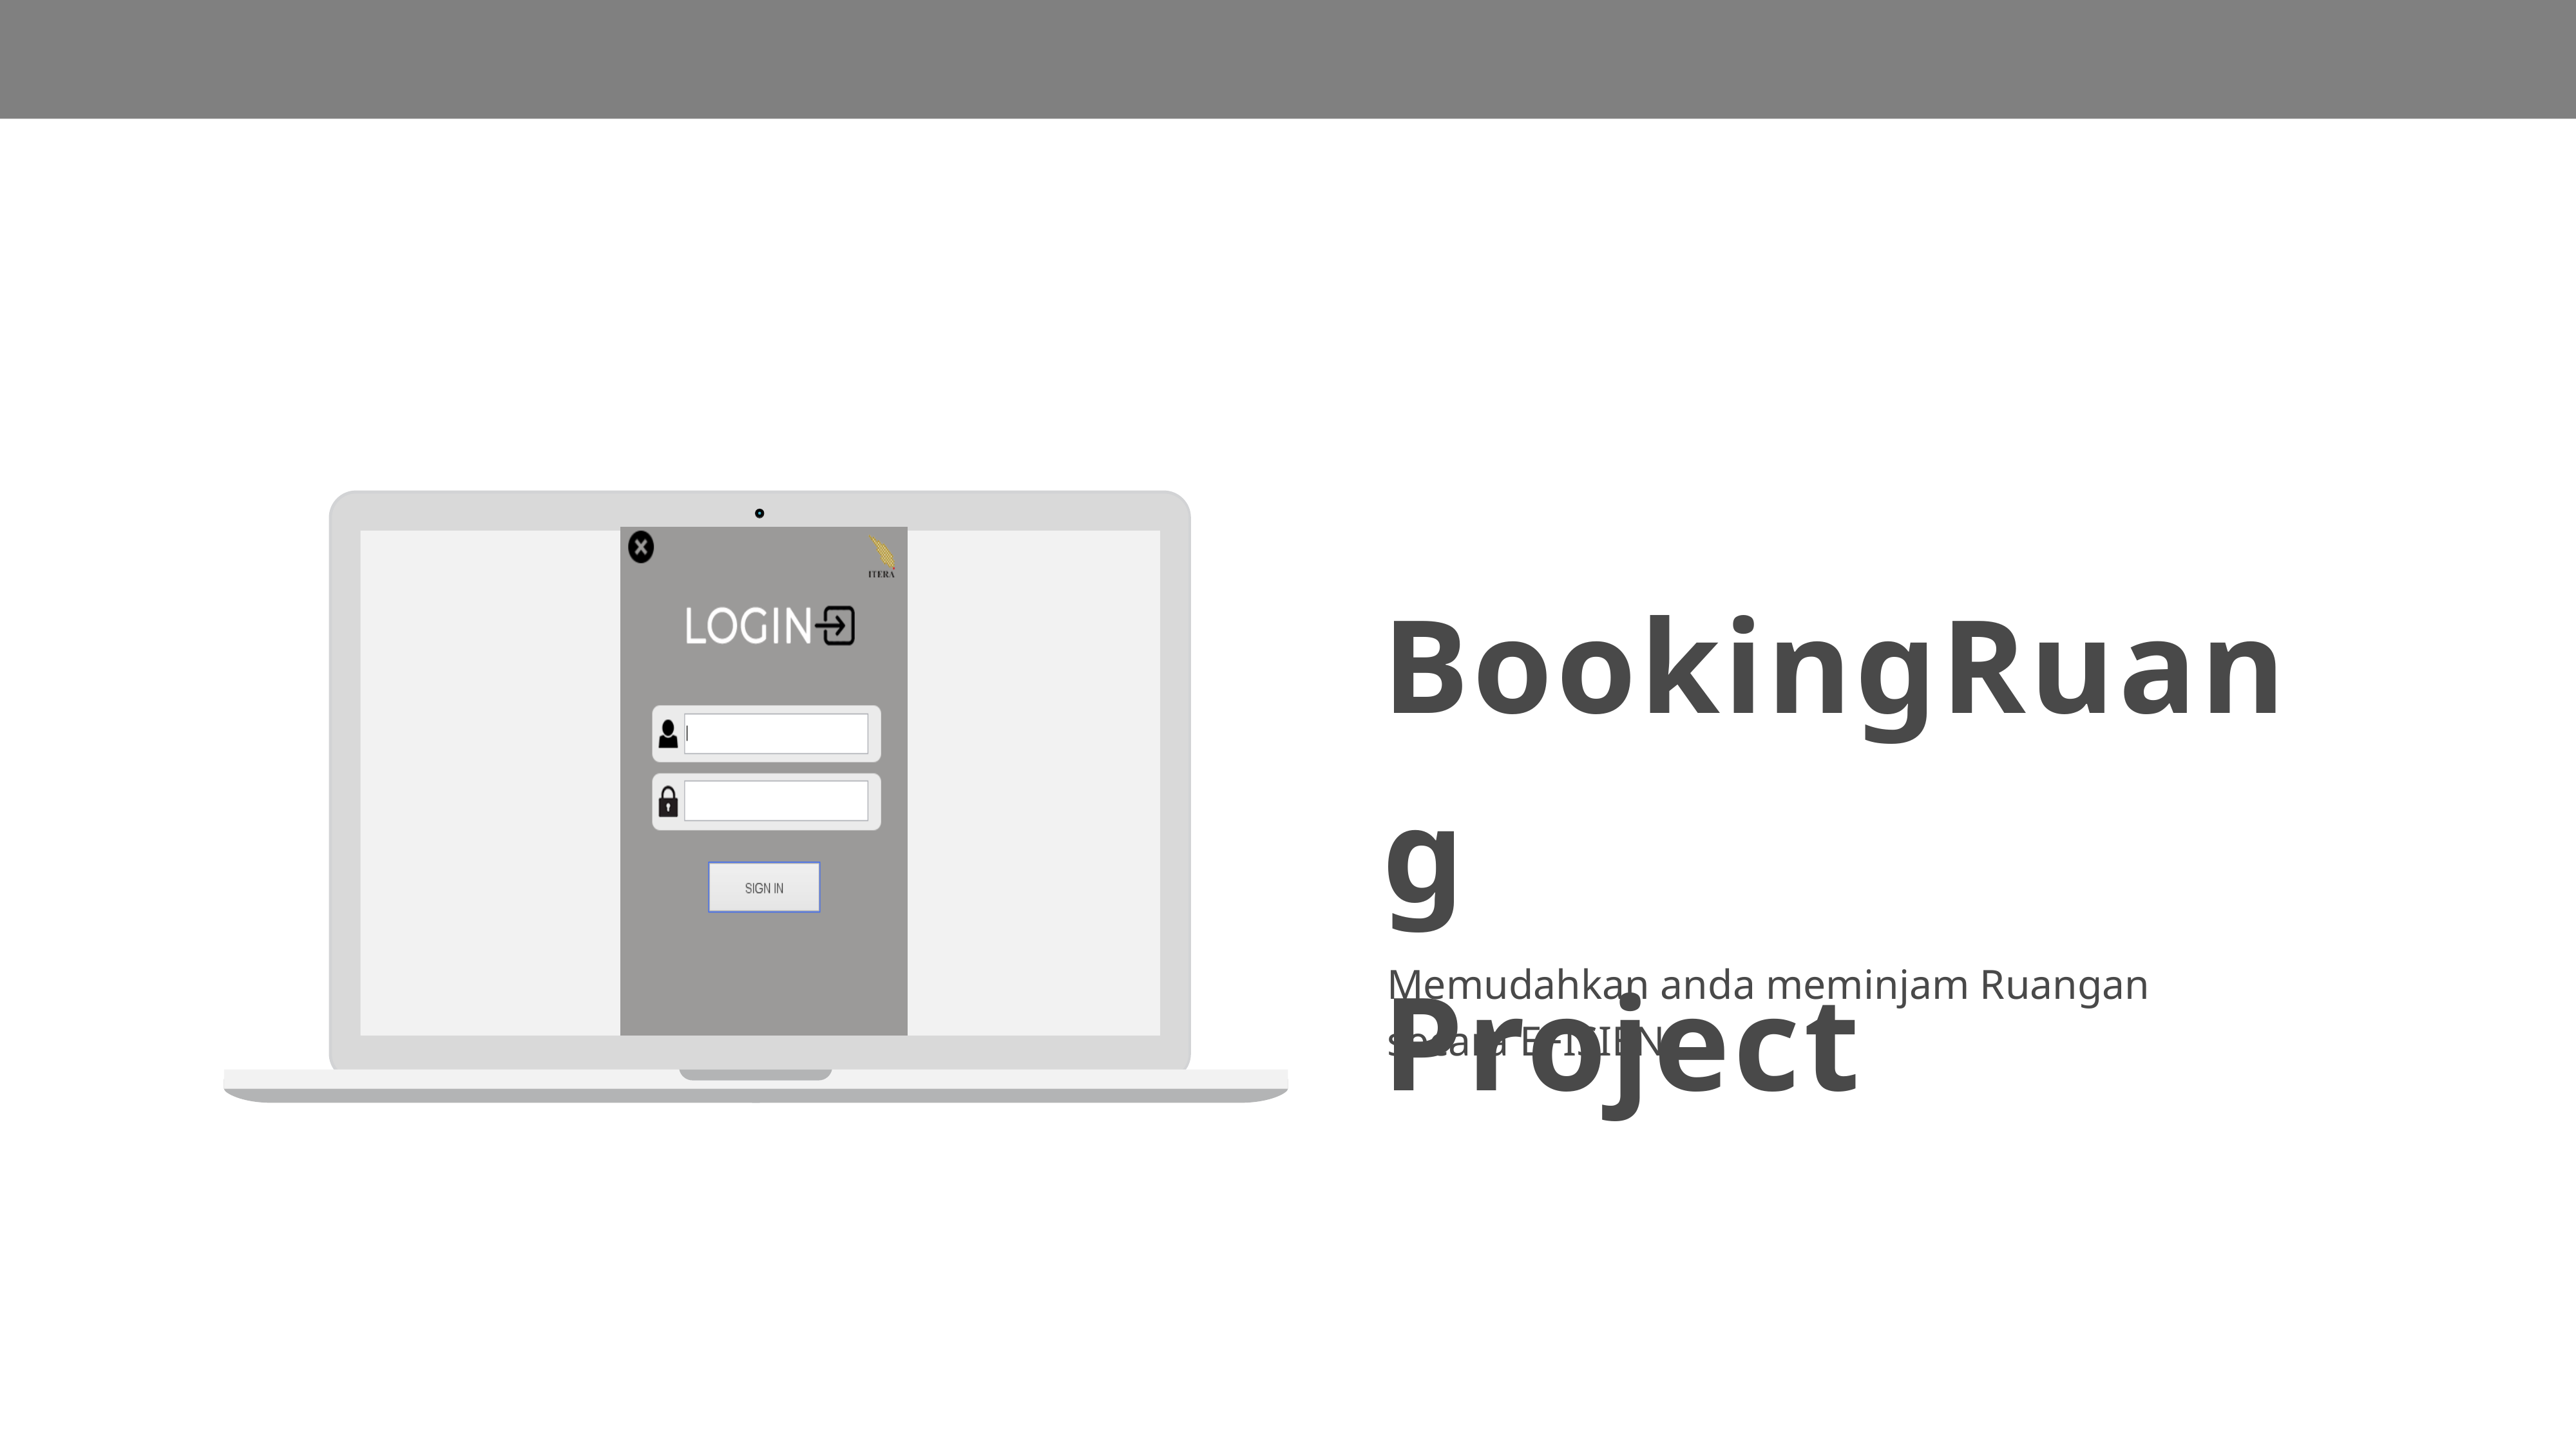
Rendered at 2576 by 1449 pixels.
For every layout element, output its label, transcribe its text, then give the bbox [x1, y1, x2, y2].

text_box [224, 490, 1288, 1103]
text_box BookingRuang Project [1373, 545, 2374, 1121]
picture [620, 527, 908, 1036]
text_box Memudahkan anda meminjam Ruangan secara EFISIEN [1377, 946, 2270, 1069]
